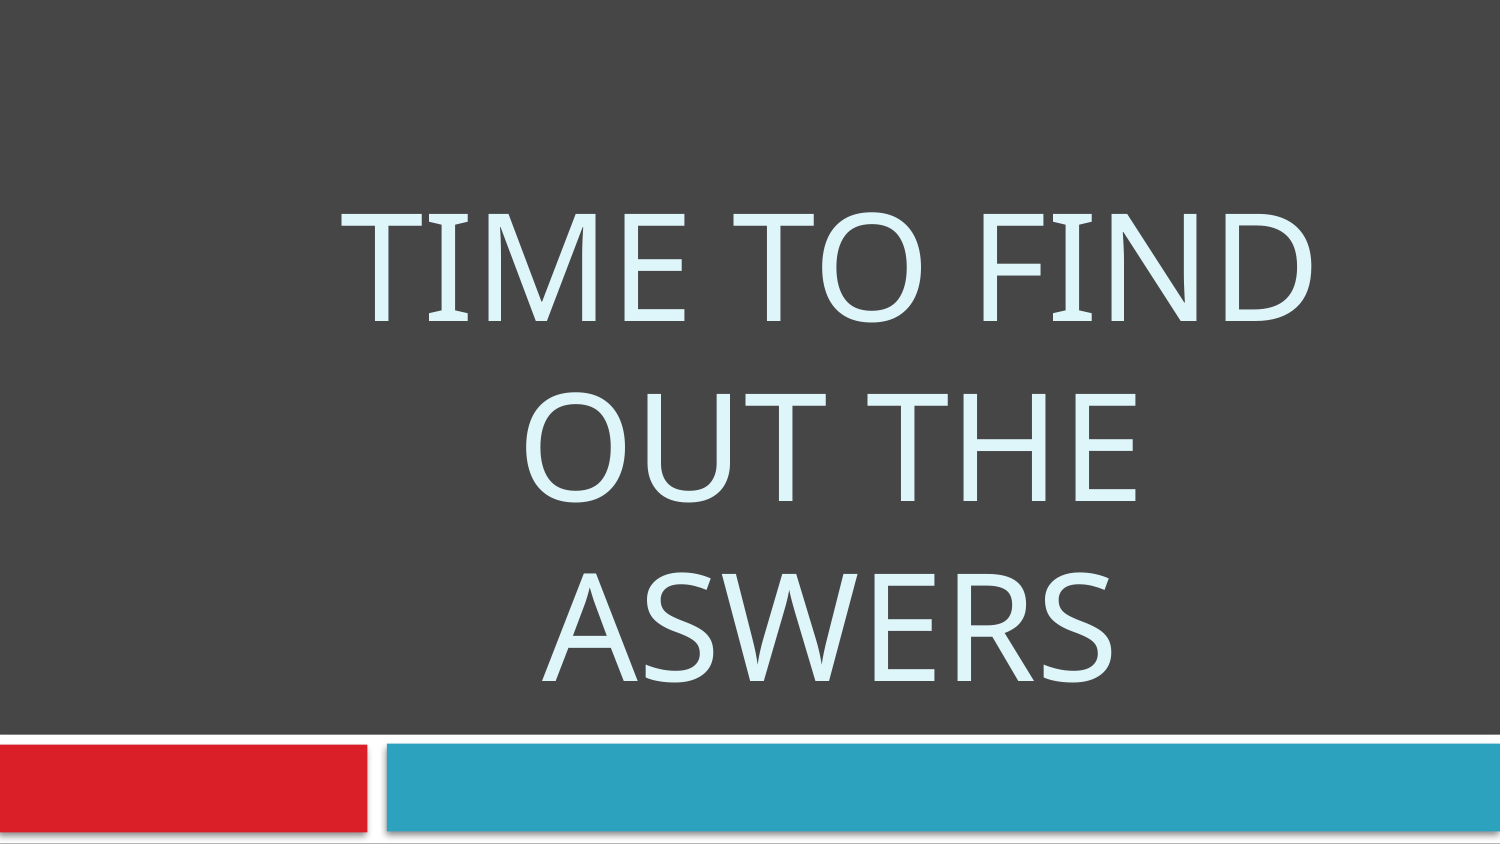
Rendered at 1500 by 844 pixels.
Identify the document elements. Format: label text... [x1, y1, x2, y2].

title Time to find out the aswers [300, 384, 1363, 719]
